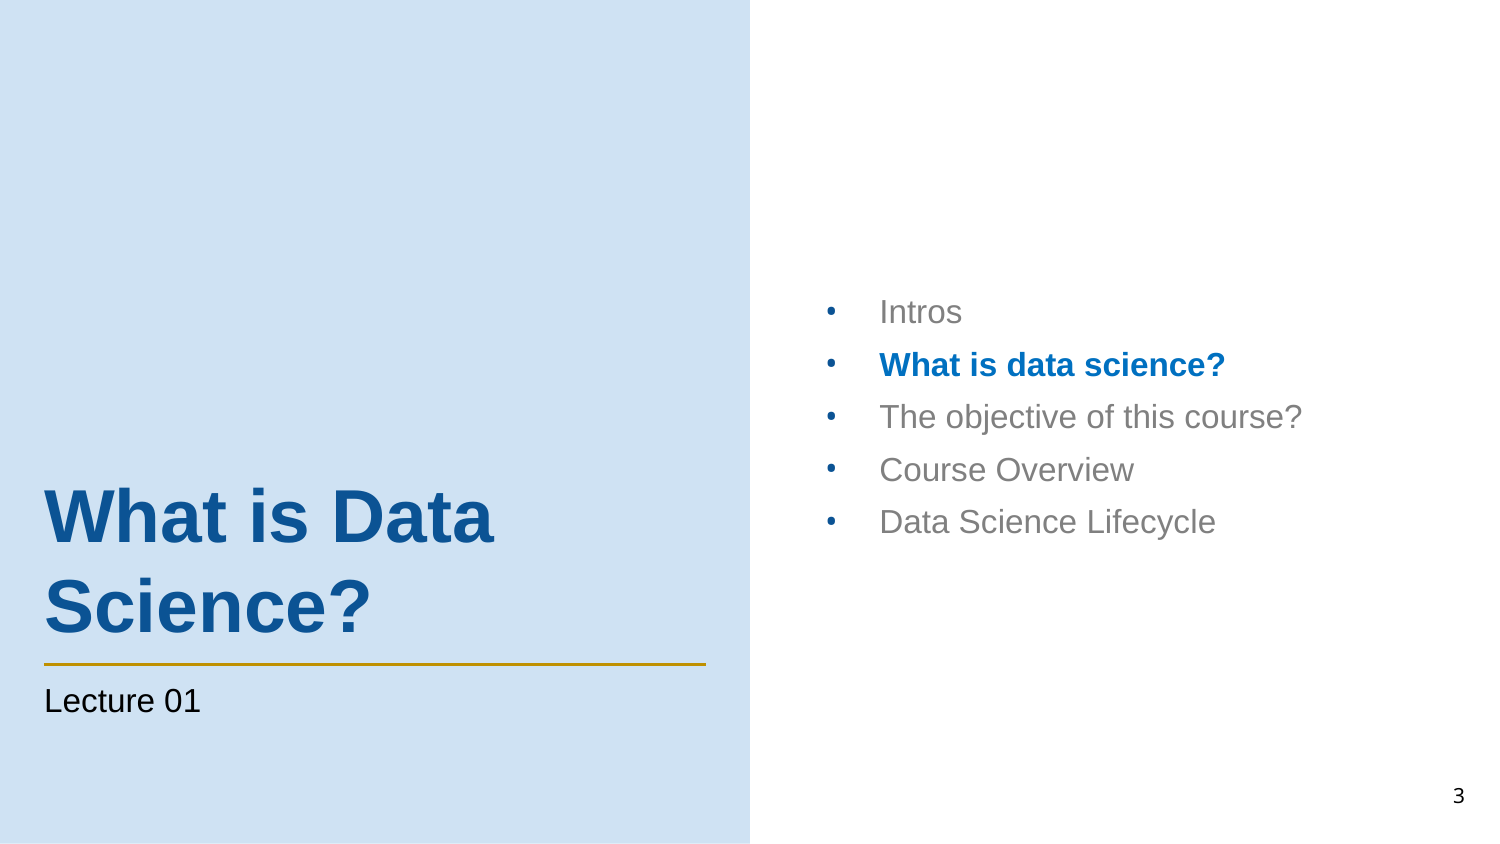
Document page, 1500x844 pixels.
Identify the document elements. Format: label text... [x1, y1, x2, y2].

slide_number 3 [1389, 764, 1480, 830]
list Intros What is data science? The objective of this course? Course Overview Data Science Lifecycle [789, 65, 1446, 765]
title What is Data Science? [29, 328, 692, 663]
subtitle Lecture 01 [29, 667, 712, 732]
